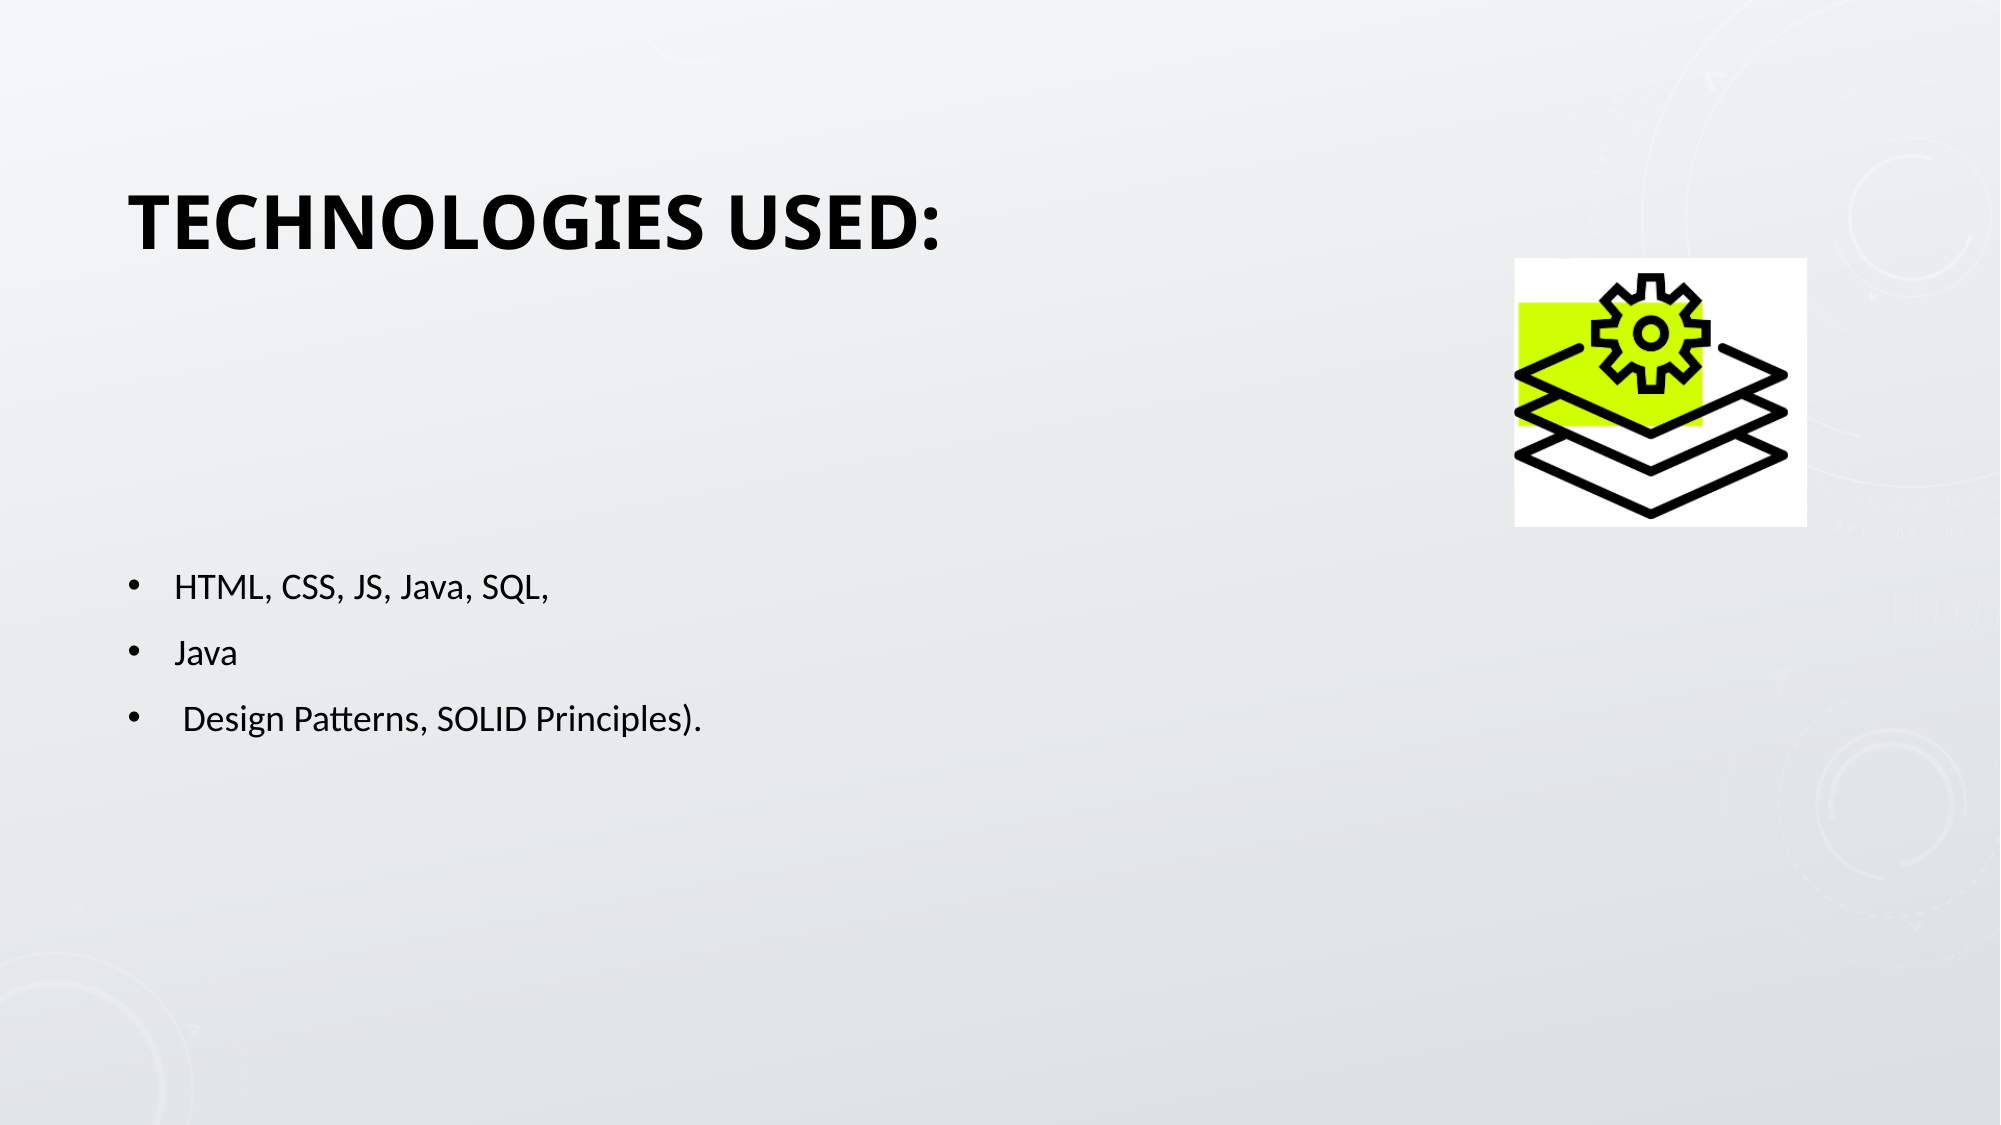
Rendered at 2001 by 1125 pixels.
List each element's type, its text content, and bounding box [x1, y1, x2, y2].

picture [0, 0, 2000, 1125]
list HTML, CSS, JS, Java, SQL, Java Design Patterns, SOLID Principles). [112, 351, 1775, 950]
title Technologies Used: [112, 99, 1775, 339]
